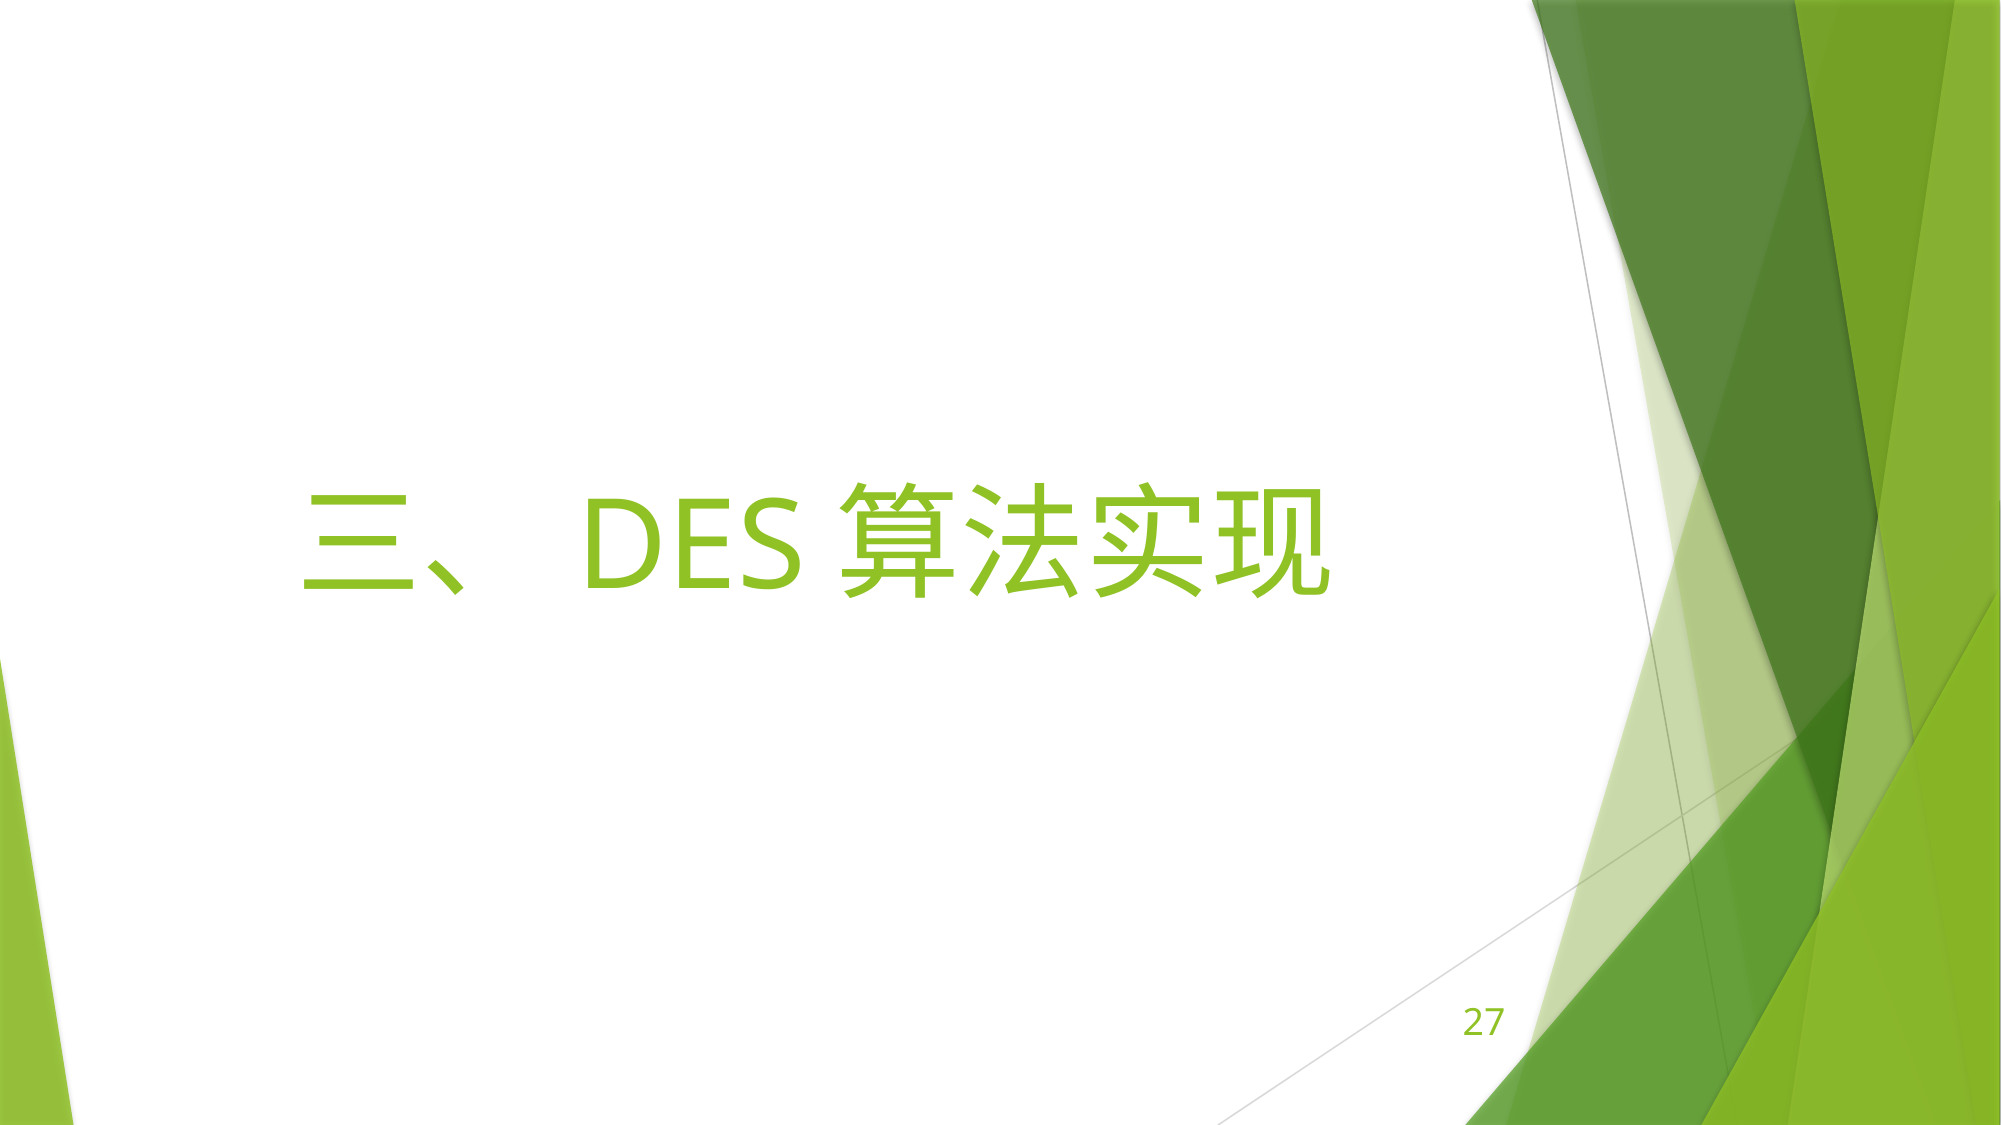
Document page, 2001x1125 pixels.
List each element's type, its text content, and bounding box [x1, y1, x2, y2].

title 三、DES算法实现 [111, 321, 1522, 622]
slide_number 27 [1273, 984, 1521, 1063]
